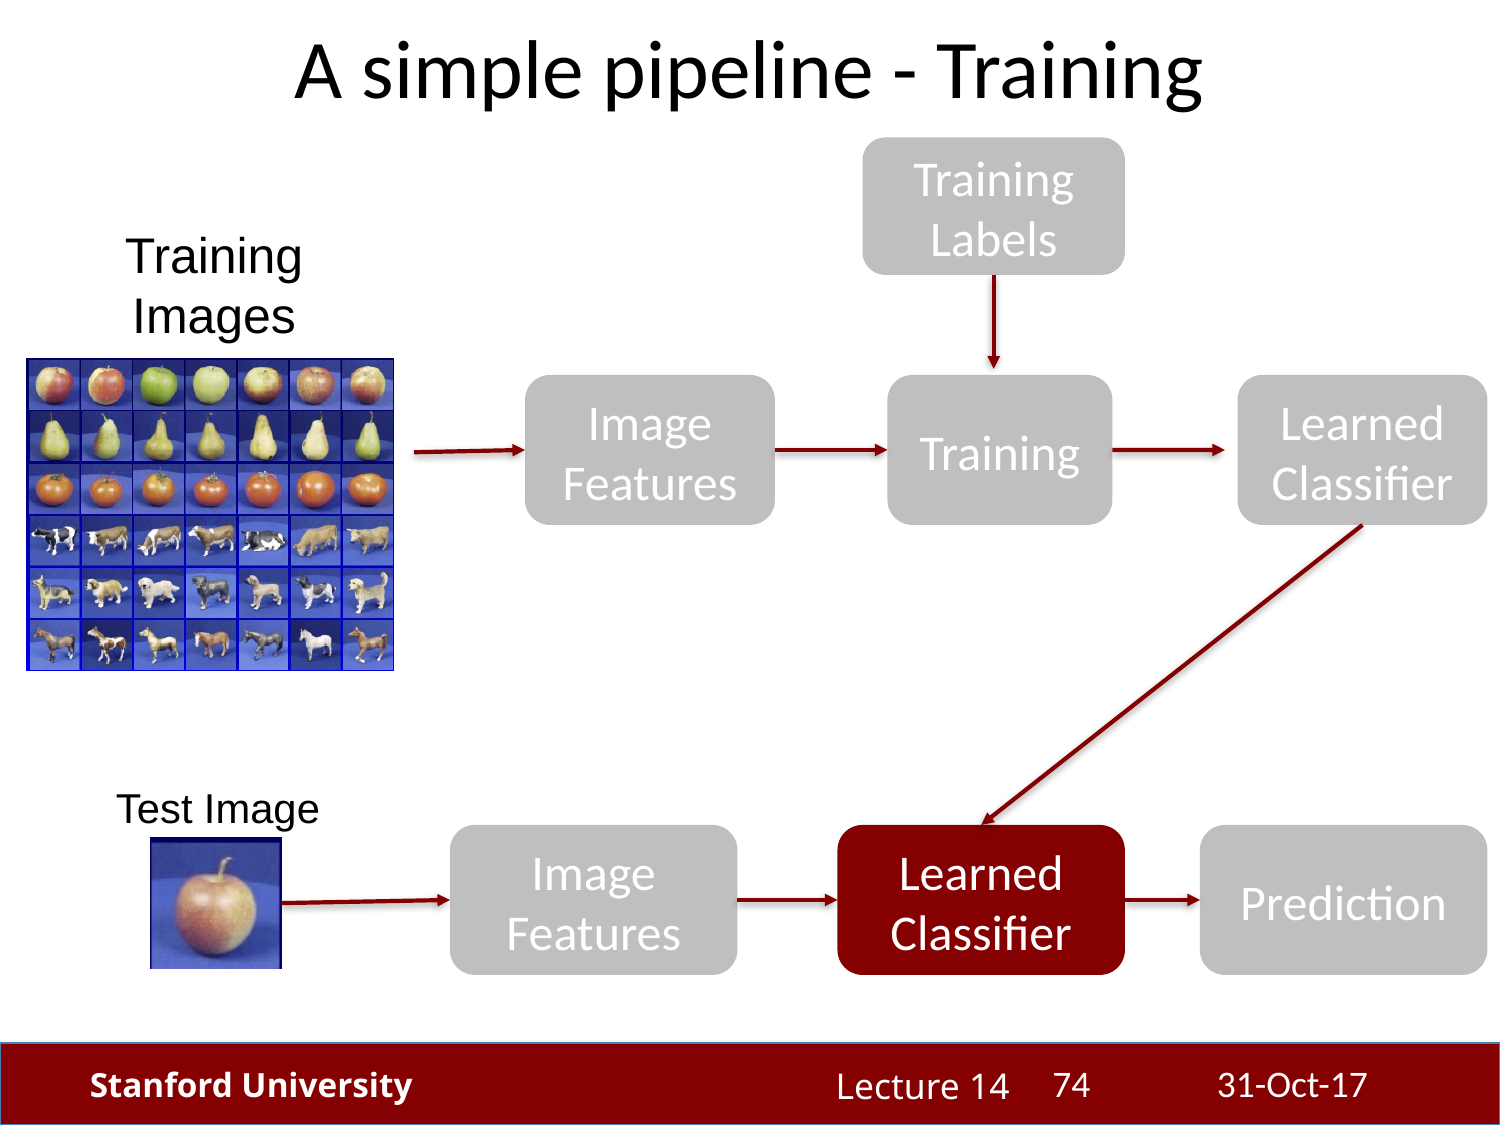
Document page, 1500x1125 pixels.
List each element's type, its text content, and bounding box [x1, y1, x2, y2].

text_box Test Image [100, 774, 335, 840]
title A simple pipeline - Training [75, 0, 1425, 130]
picture [26, 358, 394, 672]
slide_number 74 [1037, 1052, 1203, 1113]
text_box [413, 449, 526, 453]
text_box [280, 899, 451, 904]
text_box Image Features [522, 372, 778, 528]
text_box Training [885, 372, 1115, 528]
text_box Image Features [447, 822, 740, 978]
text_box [13, 215, 415, 684]
slide_number 31-Oct-17 [1203, 1052, 1463, 1113]
text_box Prediction [1197, 822, 1490, 978]
text_box Learned Classifier [835, 822, 1128, 978]
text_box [980, 524, 1363, 826]
picture [149, 837, 282, 970]
text_box Training Labels [860, 135, 1128, 277]
text_box Learned Classifier [1235, 372, 1490, 528]
